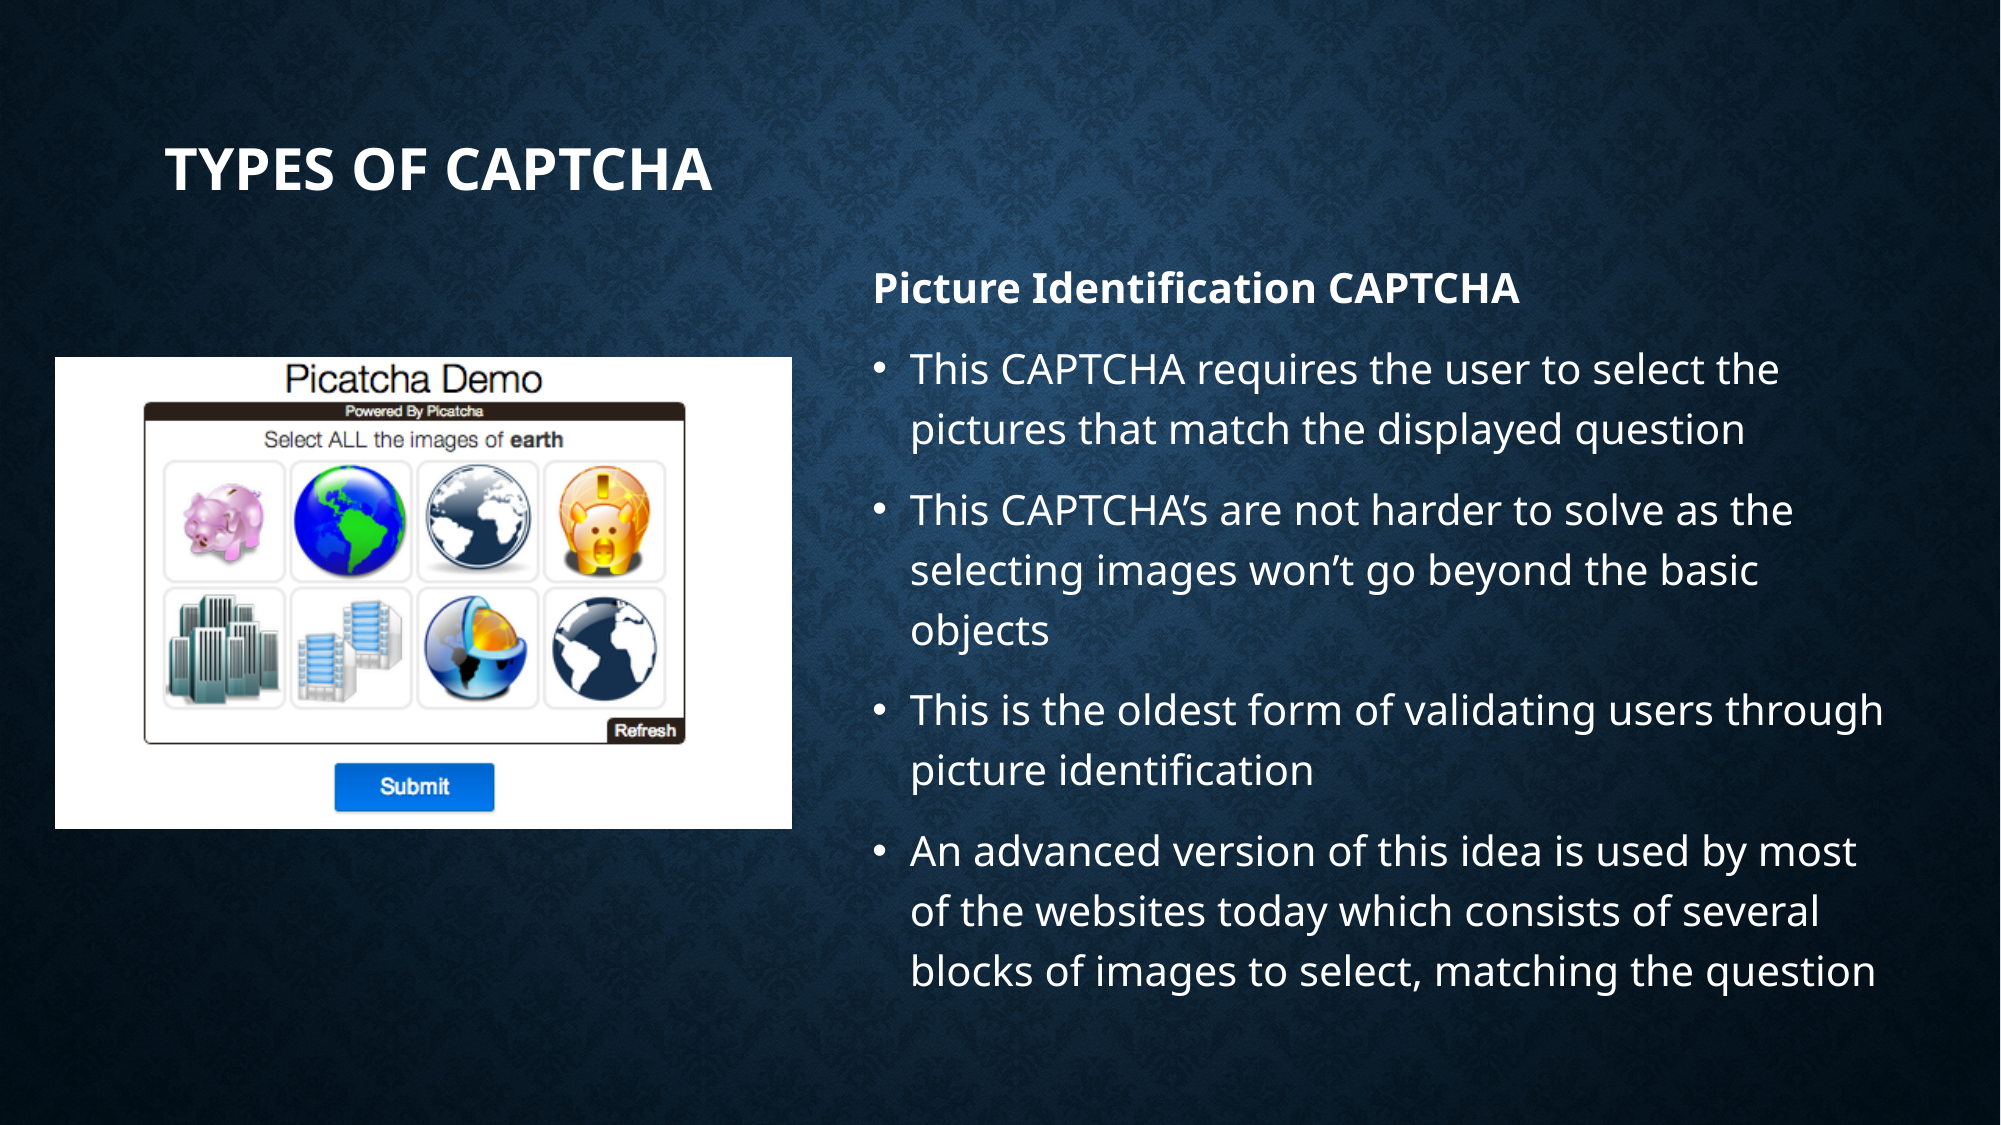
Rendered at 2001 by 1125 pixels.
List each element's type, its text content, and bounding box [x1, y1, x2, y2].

title Types of captcha [149, 99, 1849, 245]
list Picture Identification CAPTCHA This CAPTCHA requires the user to select the pictures that match the displayed question This CAPTCHA’s are not harder to solve as the selecting images won’t go beyond the basic objects This is the oldest form of validating users through picture identification An advanced version of this idea is used by most of the websites today which consists of several blocks of images to select, matching the question [857, 244, 1923, 1006]
picture [55, 356, 793, 830]
